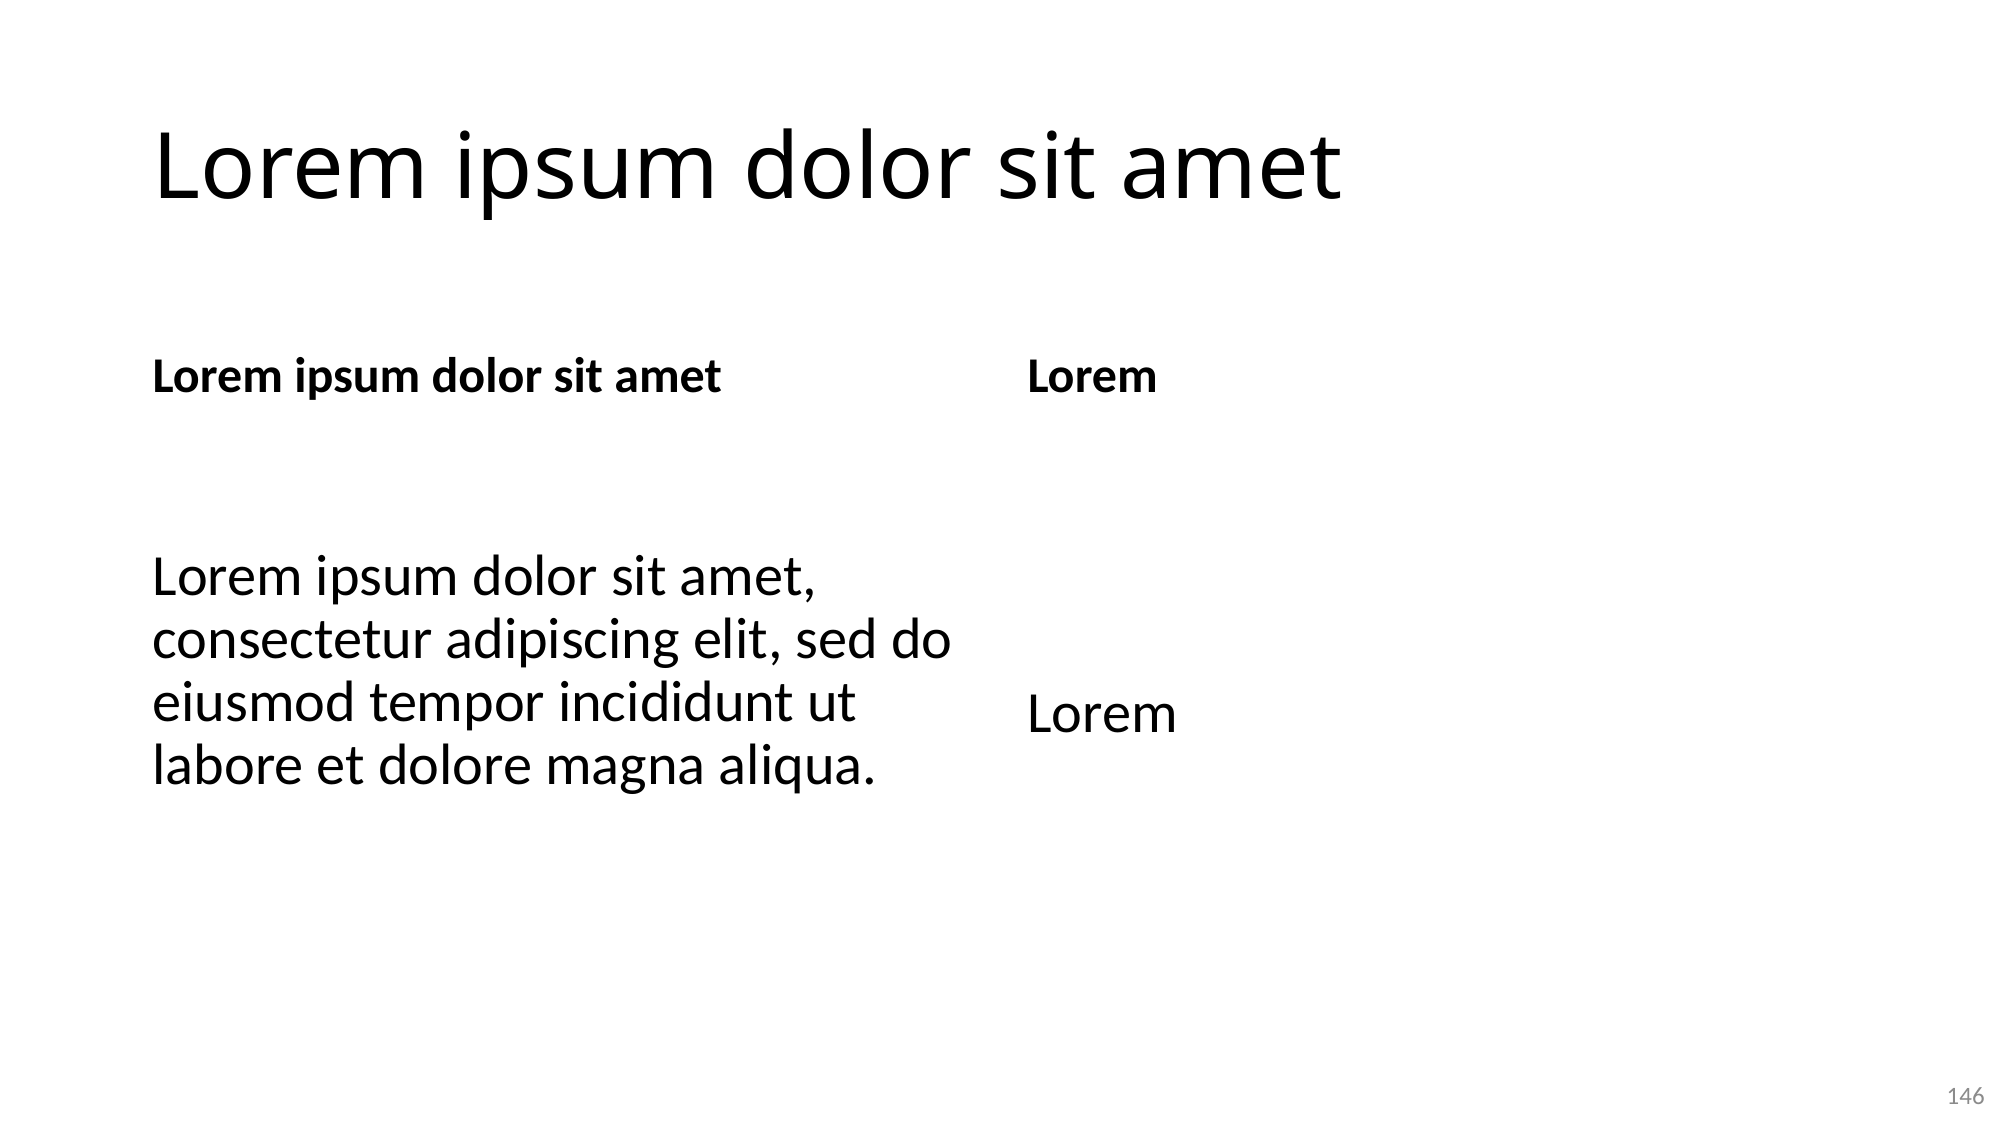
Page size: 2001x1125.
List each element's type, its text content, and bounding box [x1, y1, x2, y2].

slide_number 146 [1902, 1065, 2000, 1125]
list Lorem [1012, 275, 1863, 410]
list Lorem [1012, 410, 1863, 1016]
list Lorem ipsum dolor sit amet, consectetur adipiscing elit, sed do eiusmod tempor incididunt ut labore et dolore magna aliqua. [137, 410, 984, 1016]
list Lorem ipsum dolor sit amet [137, 275, 984, 410]
title Lorem ipsum dolor sit amet [137, 59, 1863, 278]
